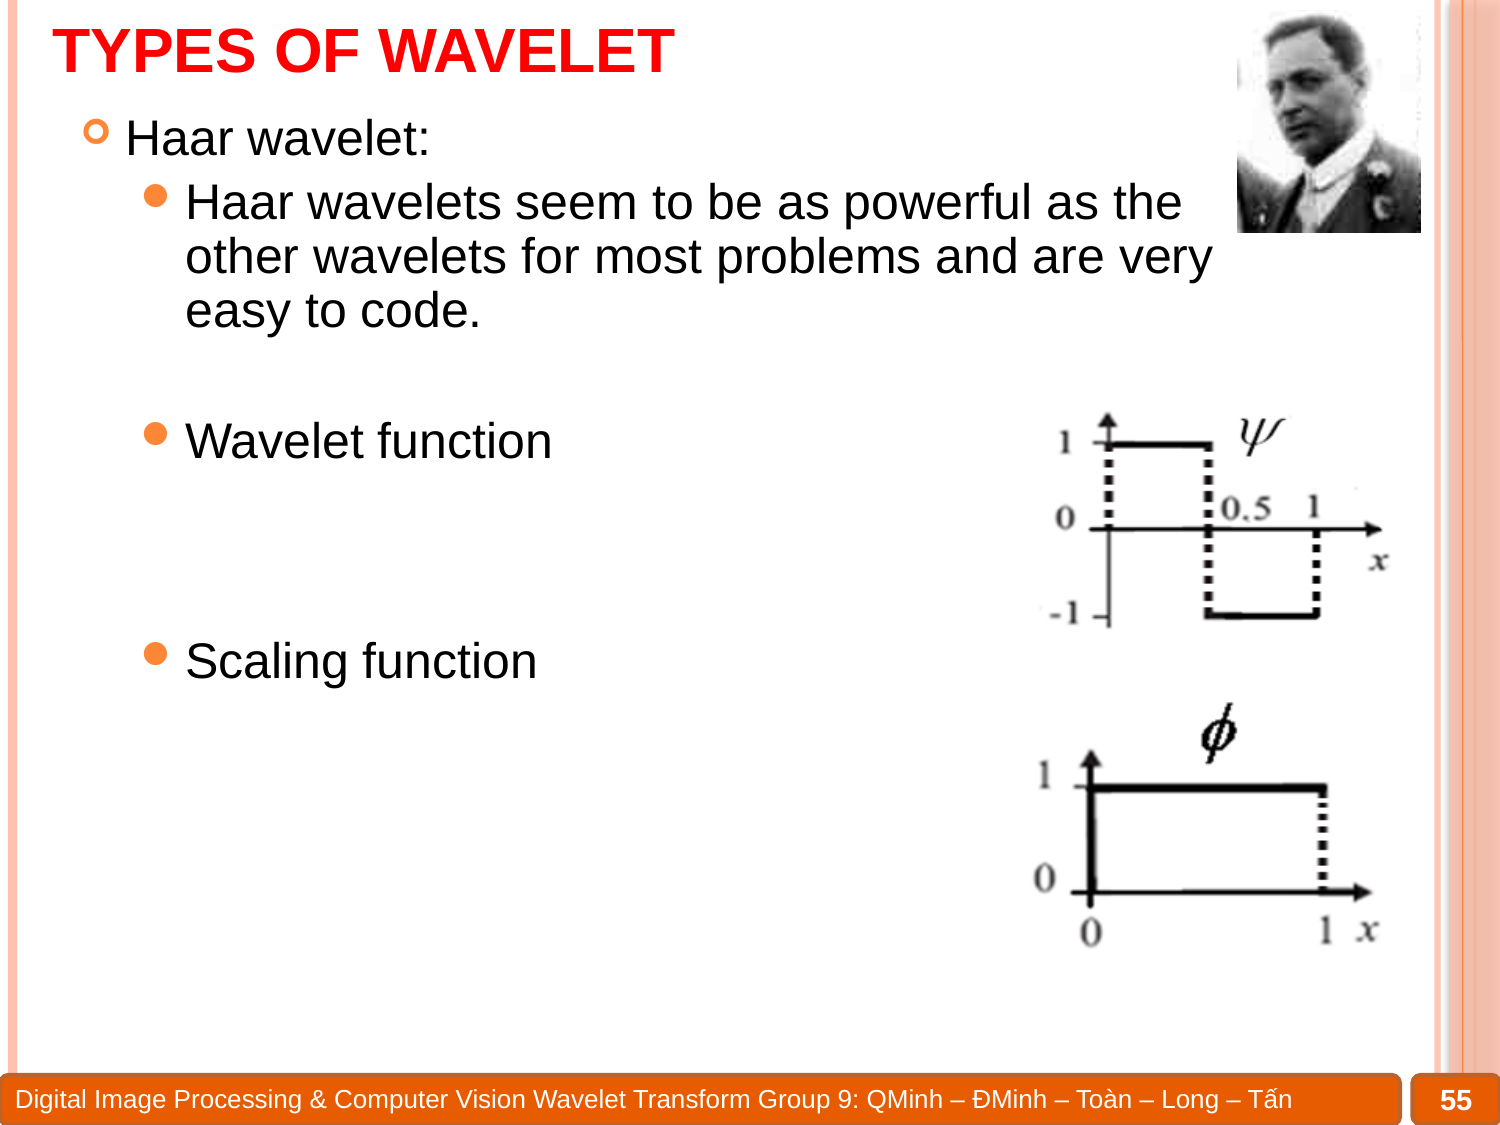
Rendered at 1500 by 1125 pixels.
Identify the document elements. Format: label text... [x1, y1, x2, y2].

picture [1236, 9, 1422, 233]
slide_number 55 [1412, 1074, 1500, 1123]
title TYPES OF WAVELET [37, 12, 1232, 93]
picture [1036, 397, 1398, 639]
picture [1015, 690, 1398, 965]
